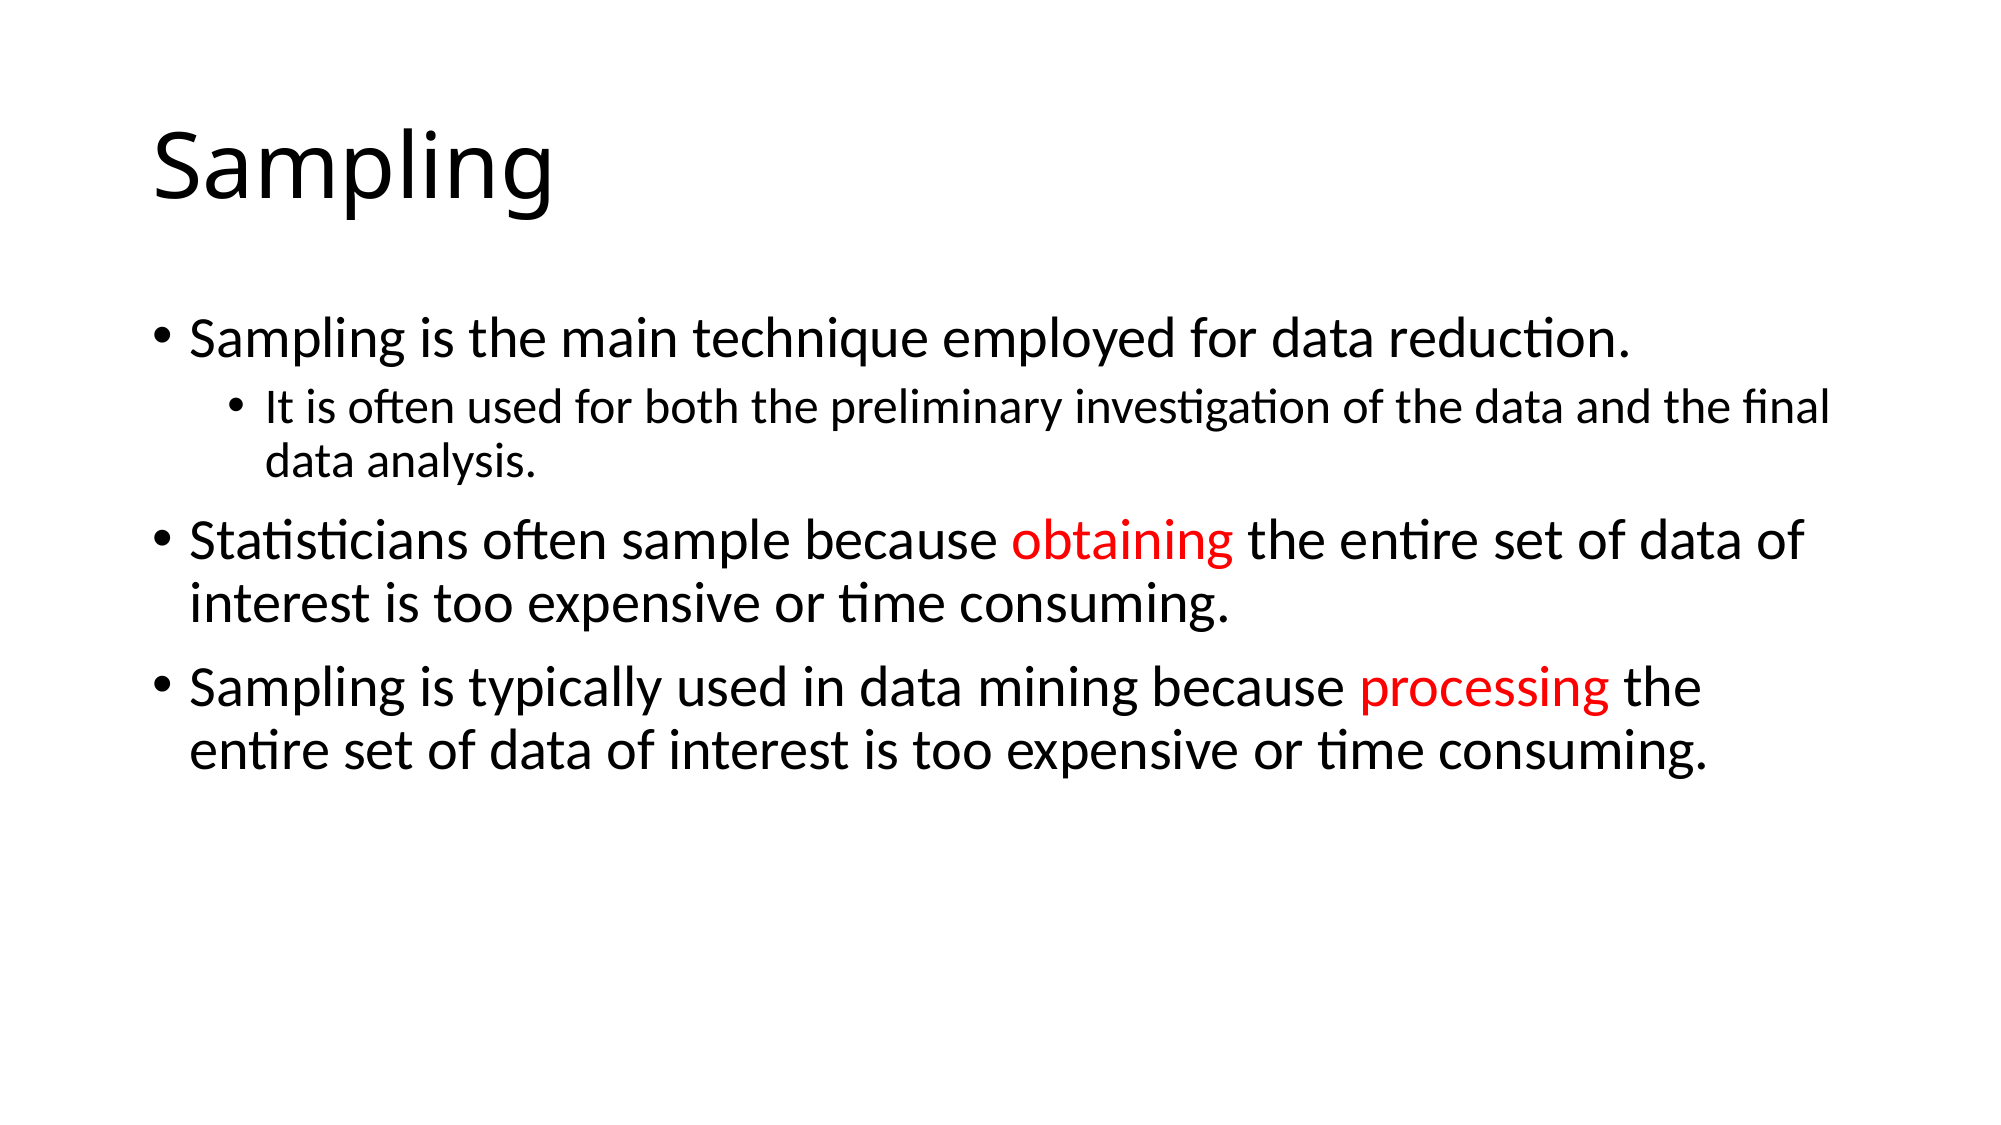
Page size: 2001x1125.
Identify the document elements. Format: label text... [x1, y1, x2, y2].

list Sampling is the main technique employed for data reduction. It is often used for both the preliminary investigation of the data and the final data analysis. Statisticians often sample because obtaining the entire set of data of interest is too expensive or time consuming. Sampling is typically used in data mining because processing the entire set of data of interest is too expensive or time consuming. [137, 299, 1863, 1014]
title Sampling [137, 59, 1863, 278]
